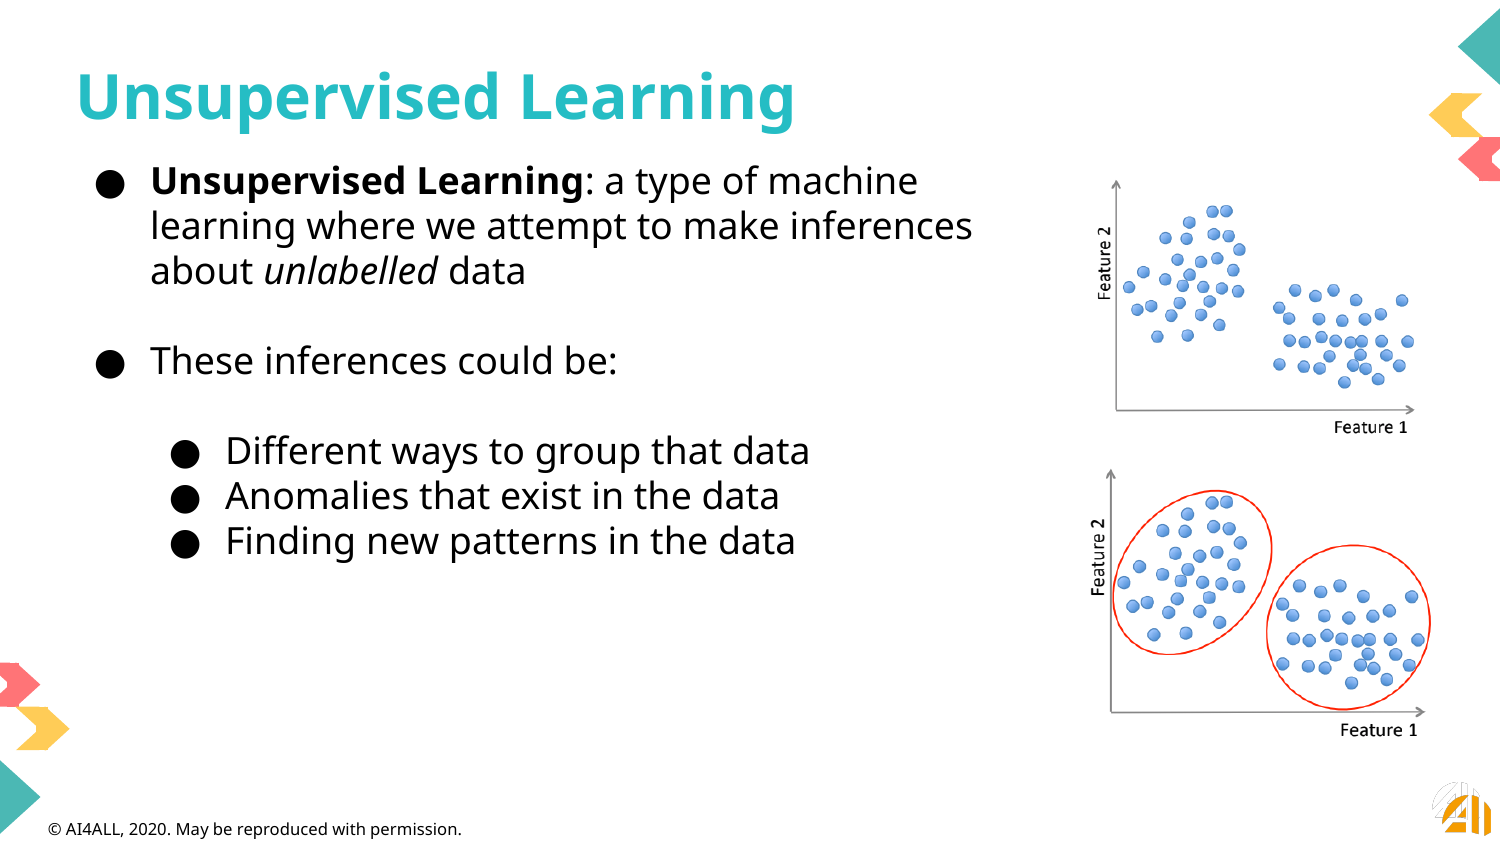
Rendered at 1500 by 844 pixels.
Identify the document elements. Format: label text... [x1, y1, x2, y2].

picture [1078, 168, 1426, 448]
picture [1072, 467, 1433, 747]
title Unsupervised Learning [75, 56, 1296, 117]
list Unsupervised Learning: a type of machine learning where we attempt to make inferences about unlabelled data These inferences could be: Different ways to group that data Anomalies that exist in the data Finding new patterns in the data [75, 157, 982, 707]
picture [1432, 782, 1491, 836]
